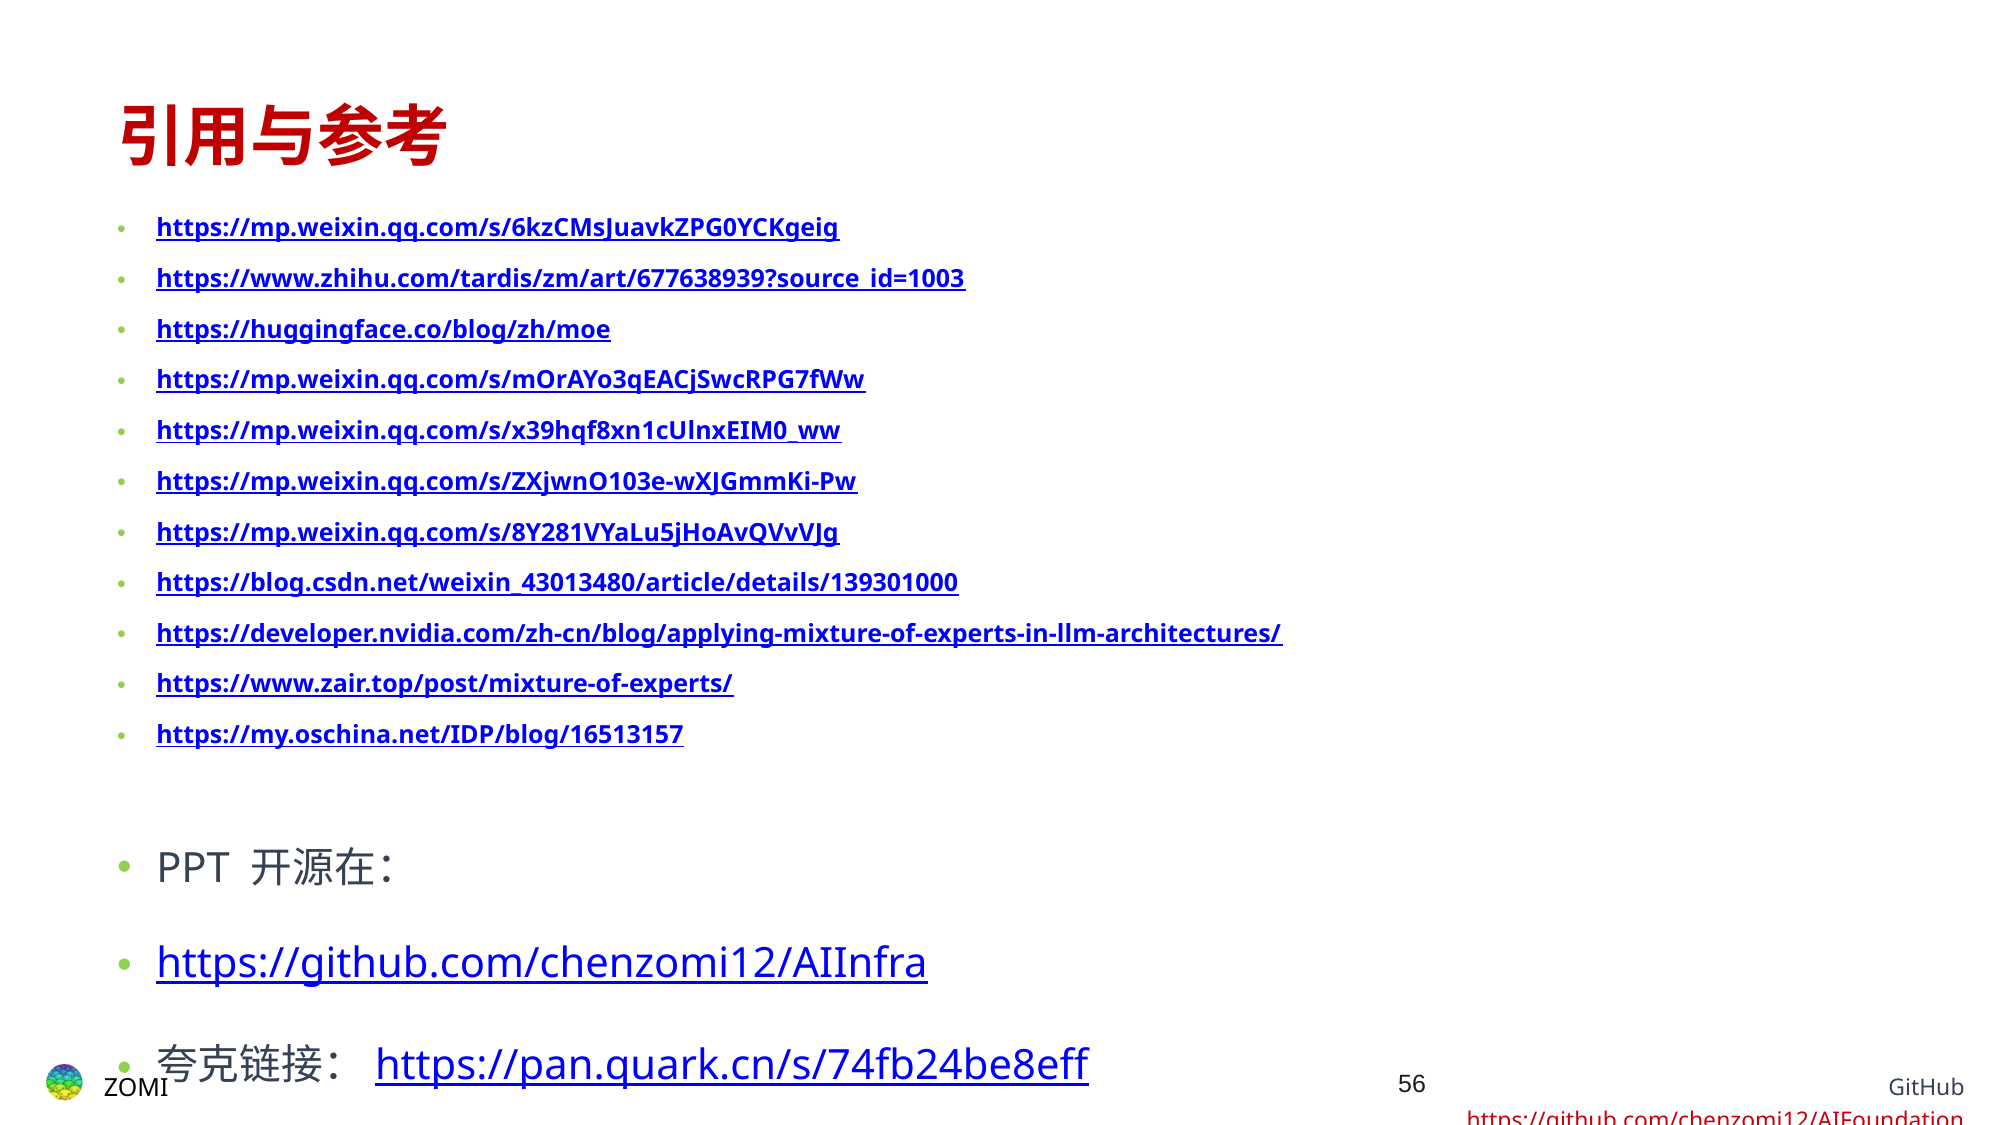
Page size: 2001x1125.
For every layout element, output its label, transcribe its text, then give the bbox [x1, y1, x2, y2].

list https://mp.weixin.qq.com/s/6kzCMsJuavkZPG0YCKgeig https://www.zhihu.com/tardis/zm/art/677638939?source_id=1003 https://huggingface.co/blog/zh/moe https://mp.weixin.qq.com/s/mOrAYo3qEACjSwcRPG7fWw https://mp.weixin.qq.com/s/x39hqf8xn1cUlnxEIM0_ww https://mp.weixin.qq.com/s/ZXjwnO103e-wXJGmmKi-Pw https://mp.weixin.qq.com/s/8Y281VYaLu5jHoAvQVvVJg https://blog.csdn.net/weixin_43013480/article/details/139301000 https://developer.nvidia.com/zh-cn/blog/applying-mixture-of-experts-in-llm-architectures/ https://www.zair.top/post/mixture-of-experts/ https://my.oschina.net/IDP/blog/16513157 PPT 开源在： https://github.com/chenzomi12/AIInfra 夸克链接：https://pan.quark.cn/s/74fb24be8eff [102, 204, 1901, 1043]
picture [47, 1065, 82, 1100]
title 引用与参考 [102, 85, 1901, 183]
